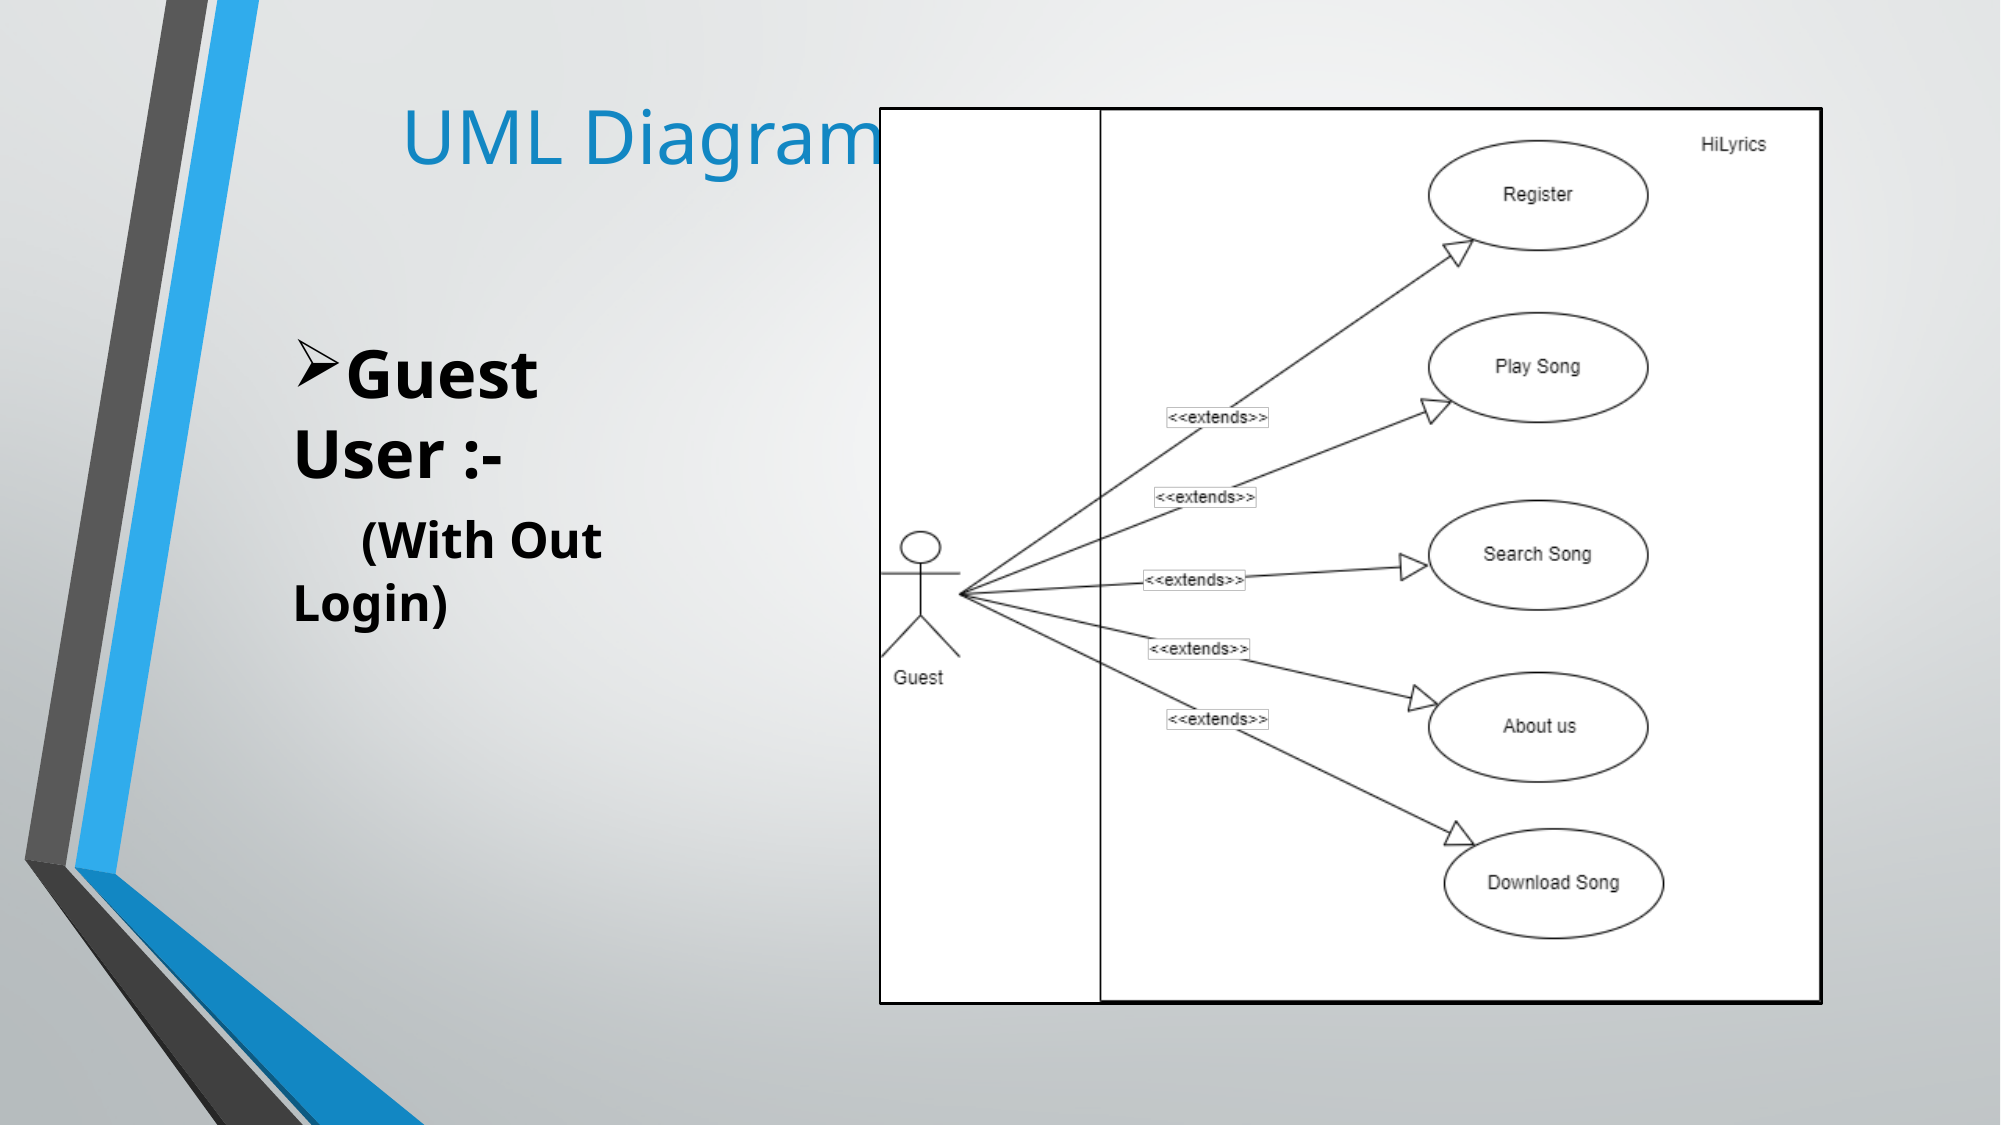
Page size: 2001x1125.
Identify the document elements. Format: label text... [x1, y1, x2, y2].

picture [881, 109, 1821, 1003]
title UML Diagrams [236, 34, 1881, 235]
text_box Guest User :- (With Out Login) [277, 324, 777, 640]
